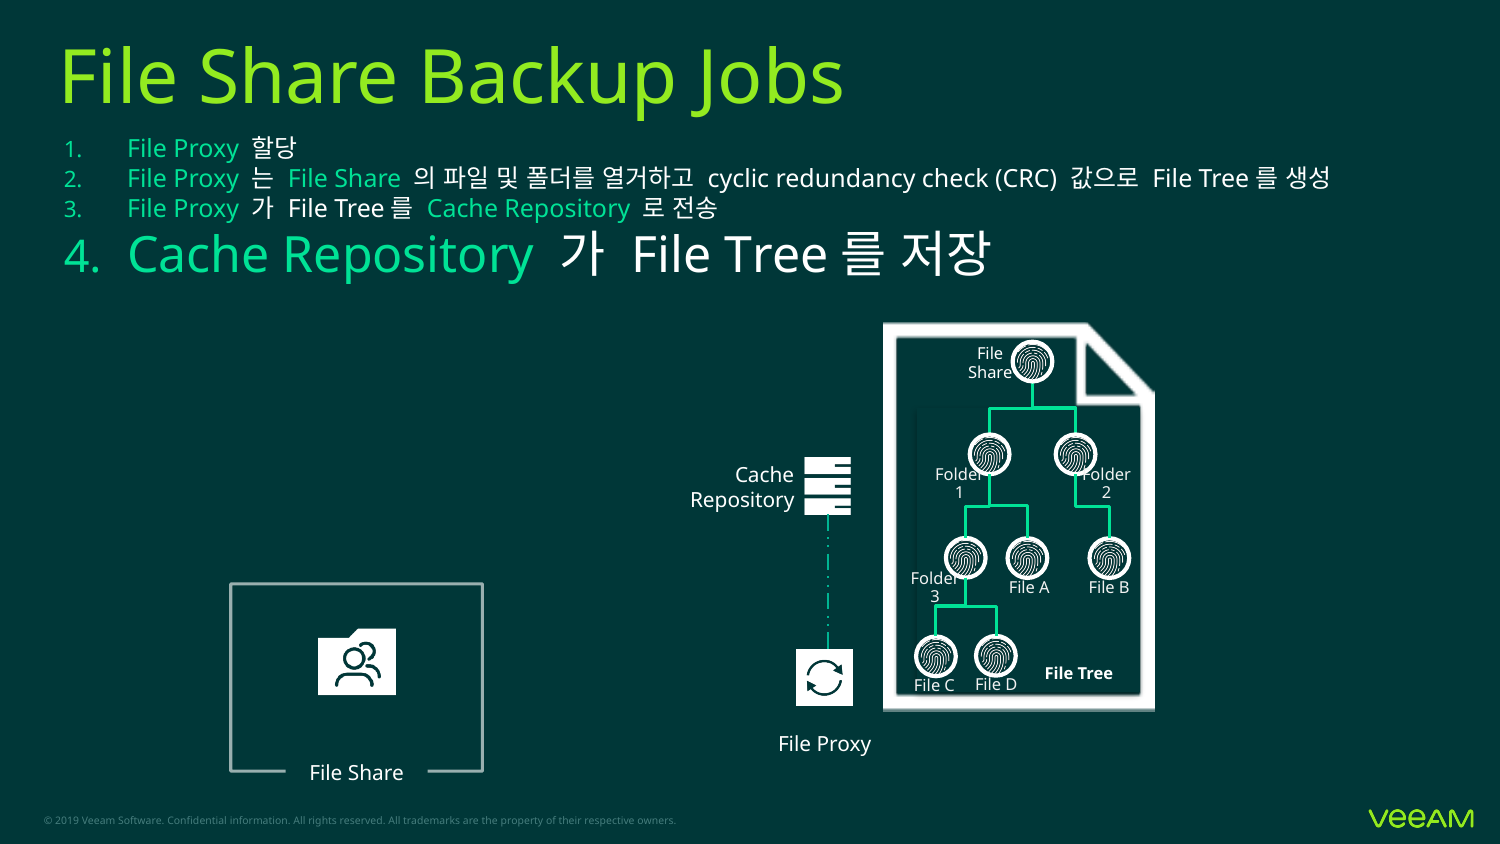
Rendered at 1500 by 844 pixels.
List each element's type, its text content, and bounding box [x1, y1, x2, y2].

picture [1368, 809, 1474, 828]
list File Proxy 할당 File Proxy 는 File Share 의 파일 및 폴더를 열거하고 cyclic redundancy check (CRC) 값으로 File Tree를 생성 File Proxy 가 File Tree를 Cache Repository 로 전송 Cache Repository 가 File Tree를 저장 [63, 132, 1436, 285]
title File Share Backup Jobs [59, 28, 1432, 119]
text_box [677, 453, 852, 520]
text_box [230, 583, 483, 793]
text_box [883, 322, 1155, 712]
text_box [764, 649, 885, 764]
